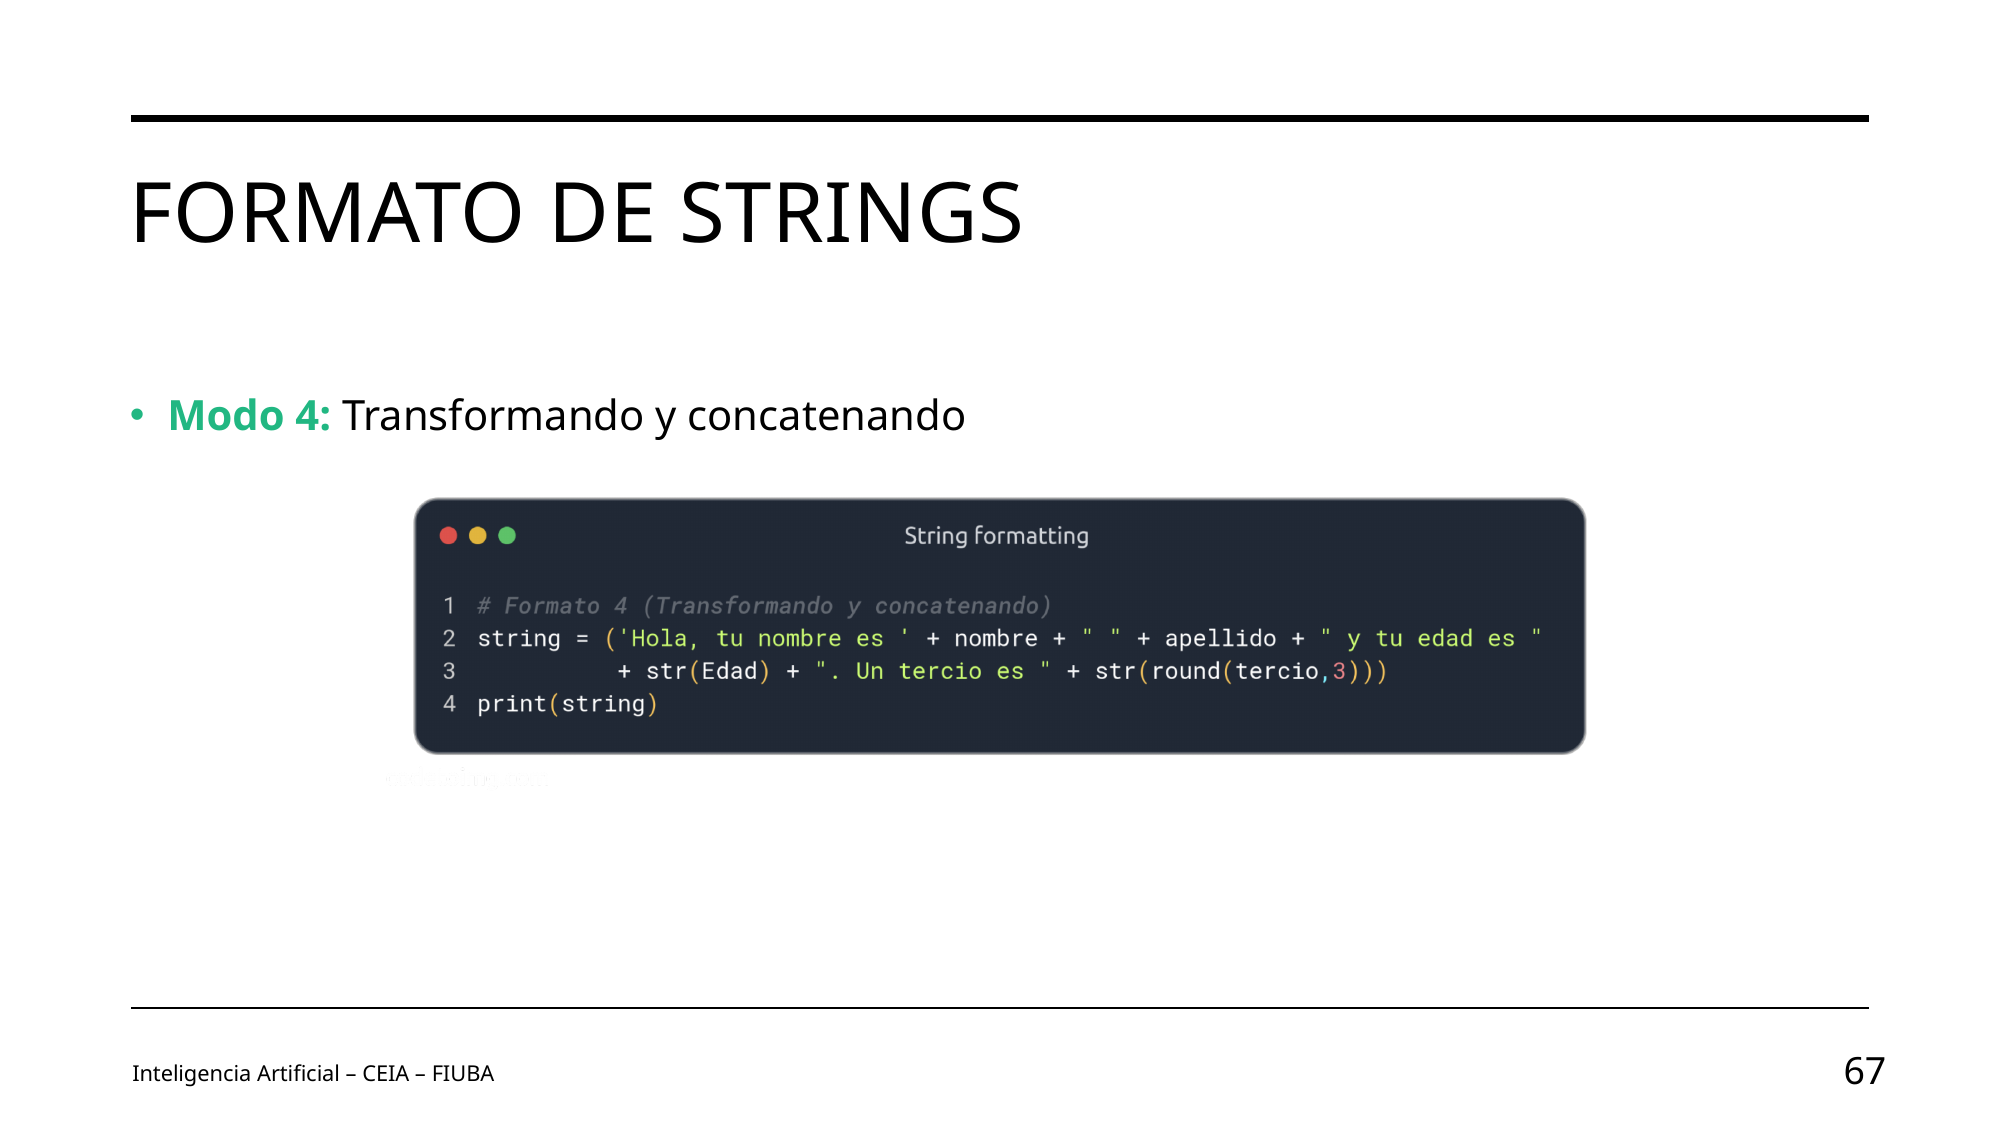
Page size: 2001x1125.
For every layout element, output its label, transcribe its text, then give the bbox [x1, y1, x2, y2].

slide_number 67 [1791, 1042, 1902, 1103]
list Modo 4: Transformando y concatenando [114, 376, 1869, 973]
footer Inteligencia Artificial – CEIA – FIUBA [117, 1042, 862, 1103]
picture [362, 446, 1638, 806]
title Formato de Strings [114, 151, 1869, 376]
